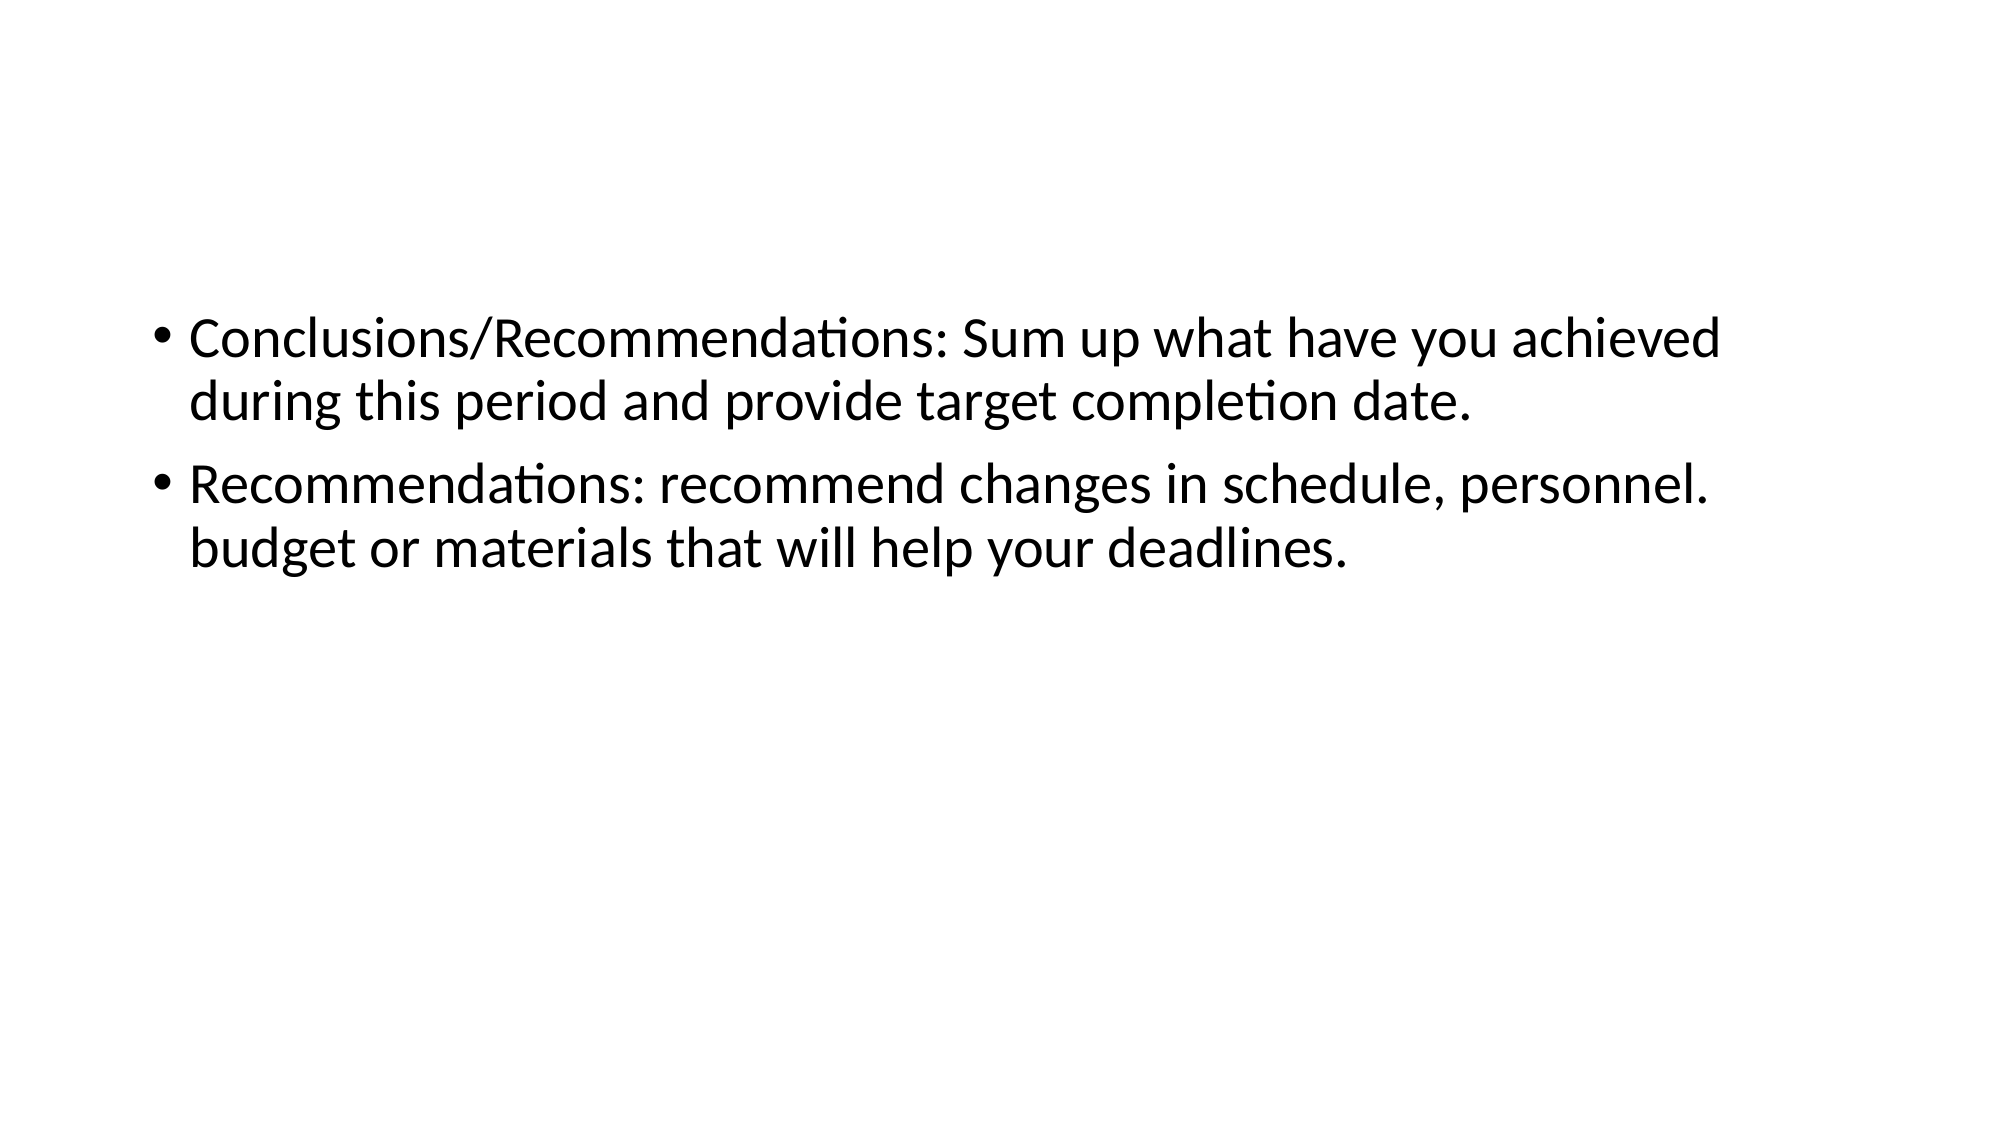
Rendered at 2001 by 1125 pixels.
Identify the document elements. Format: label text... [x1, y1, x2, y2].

list Conclusions/Recommendations: Sum up what have you achieved during this period and provide target completion date. Recommendations: recommend changes in schedule, personnel. budget or materials that will help your deadlines. [137, 299, 1863, 1014]
